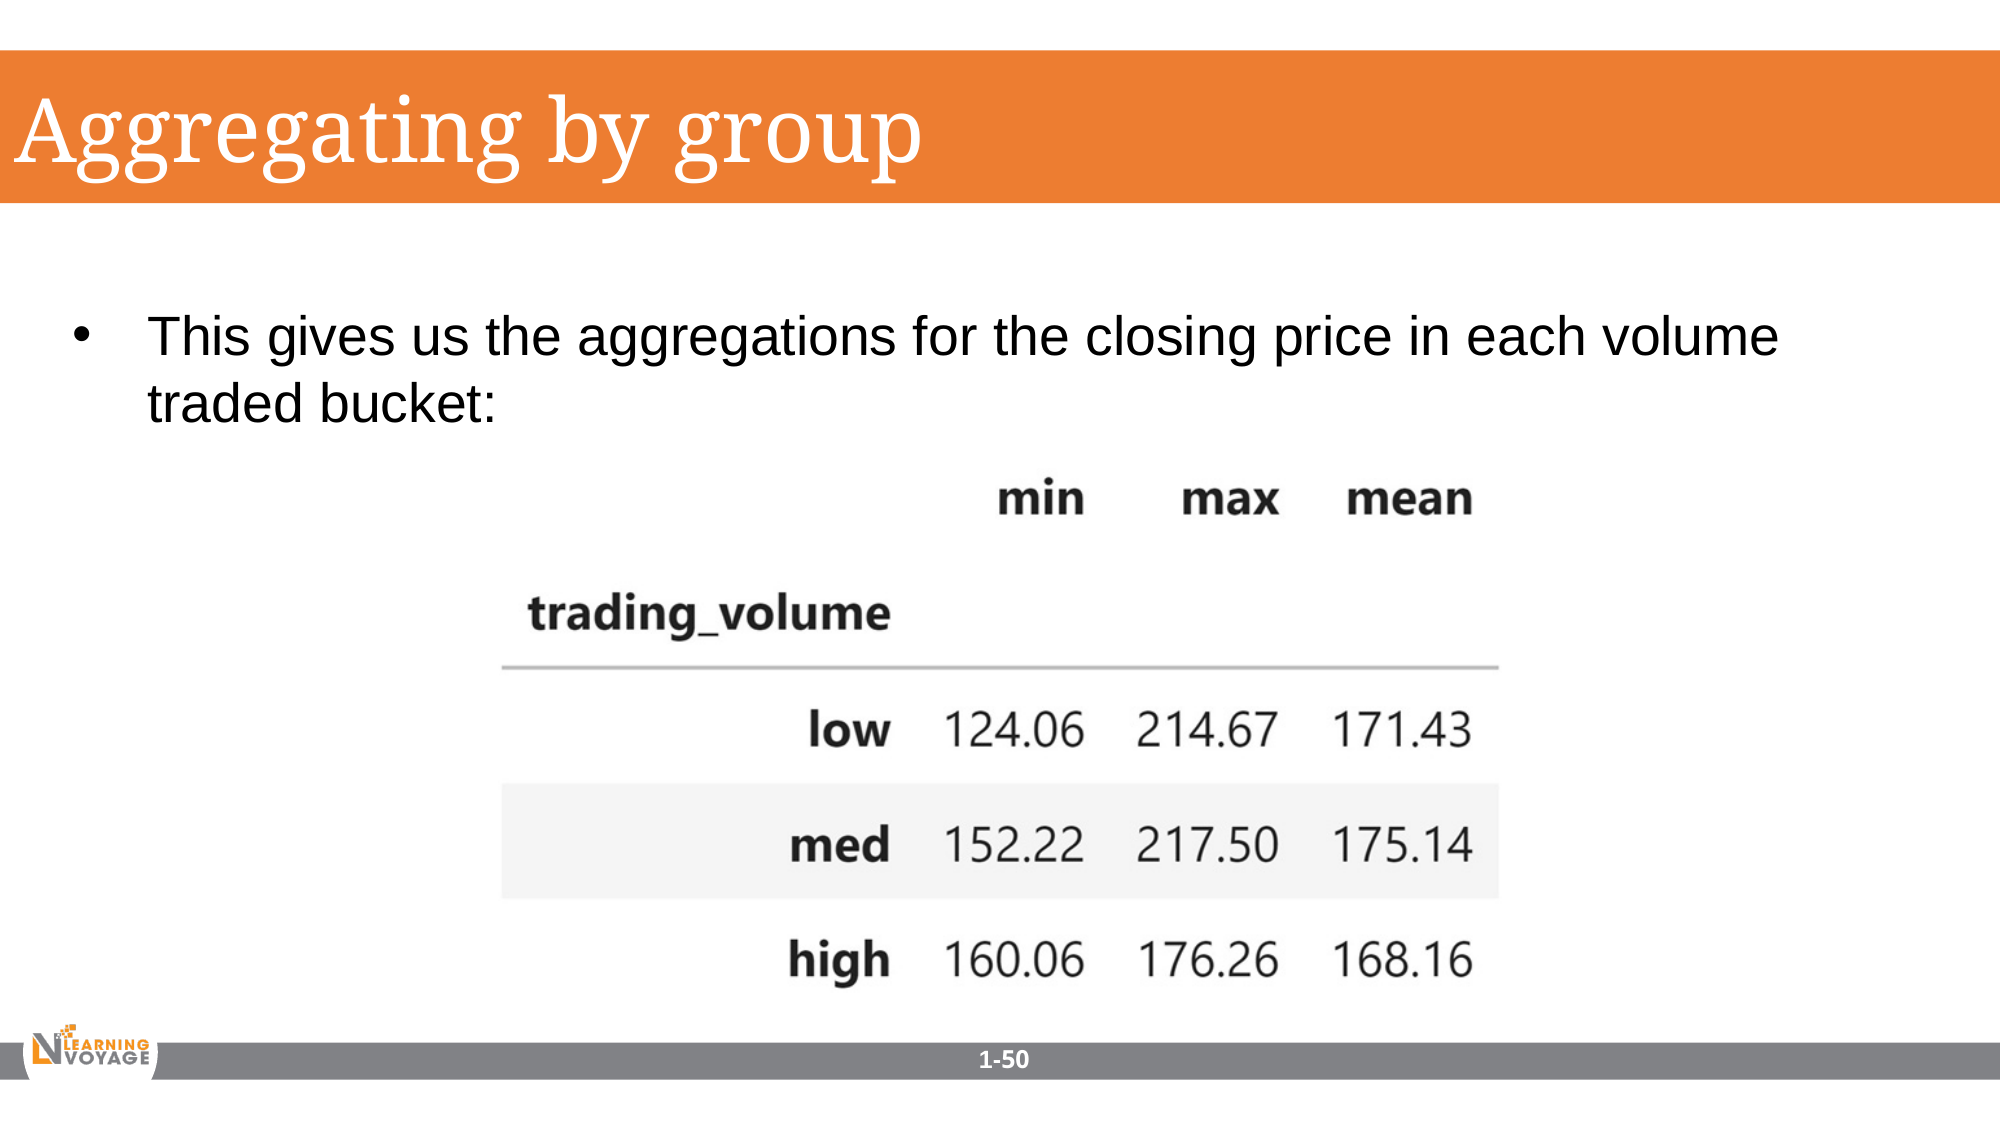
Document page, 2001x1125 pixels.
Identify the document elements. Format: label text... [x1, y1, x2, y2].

text_box This gives us the aggregations for the closing price in each volume traded bucket: [72, 297, 1896, 434]
slide_number 1-50 [923, 1026, 1045, 1095]
picture [498, 468, 1502, 993]
text_box Aggregating by group [0, 49, 2000, 204]
picture [0, 942, 192, 1125]
